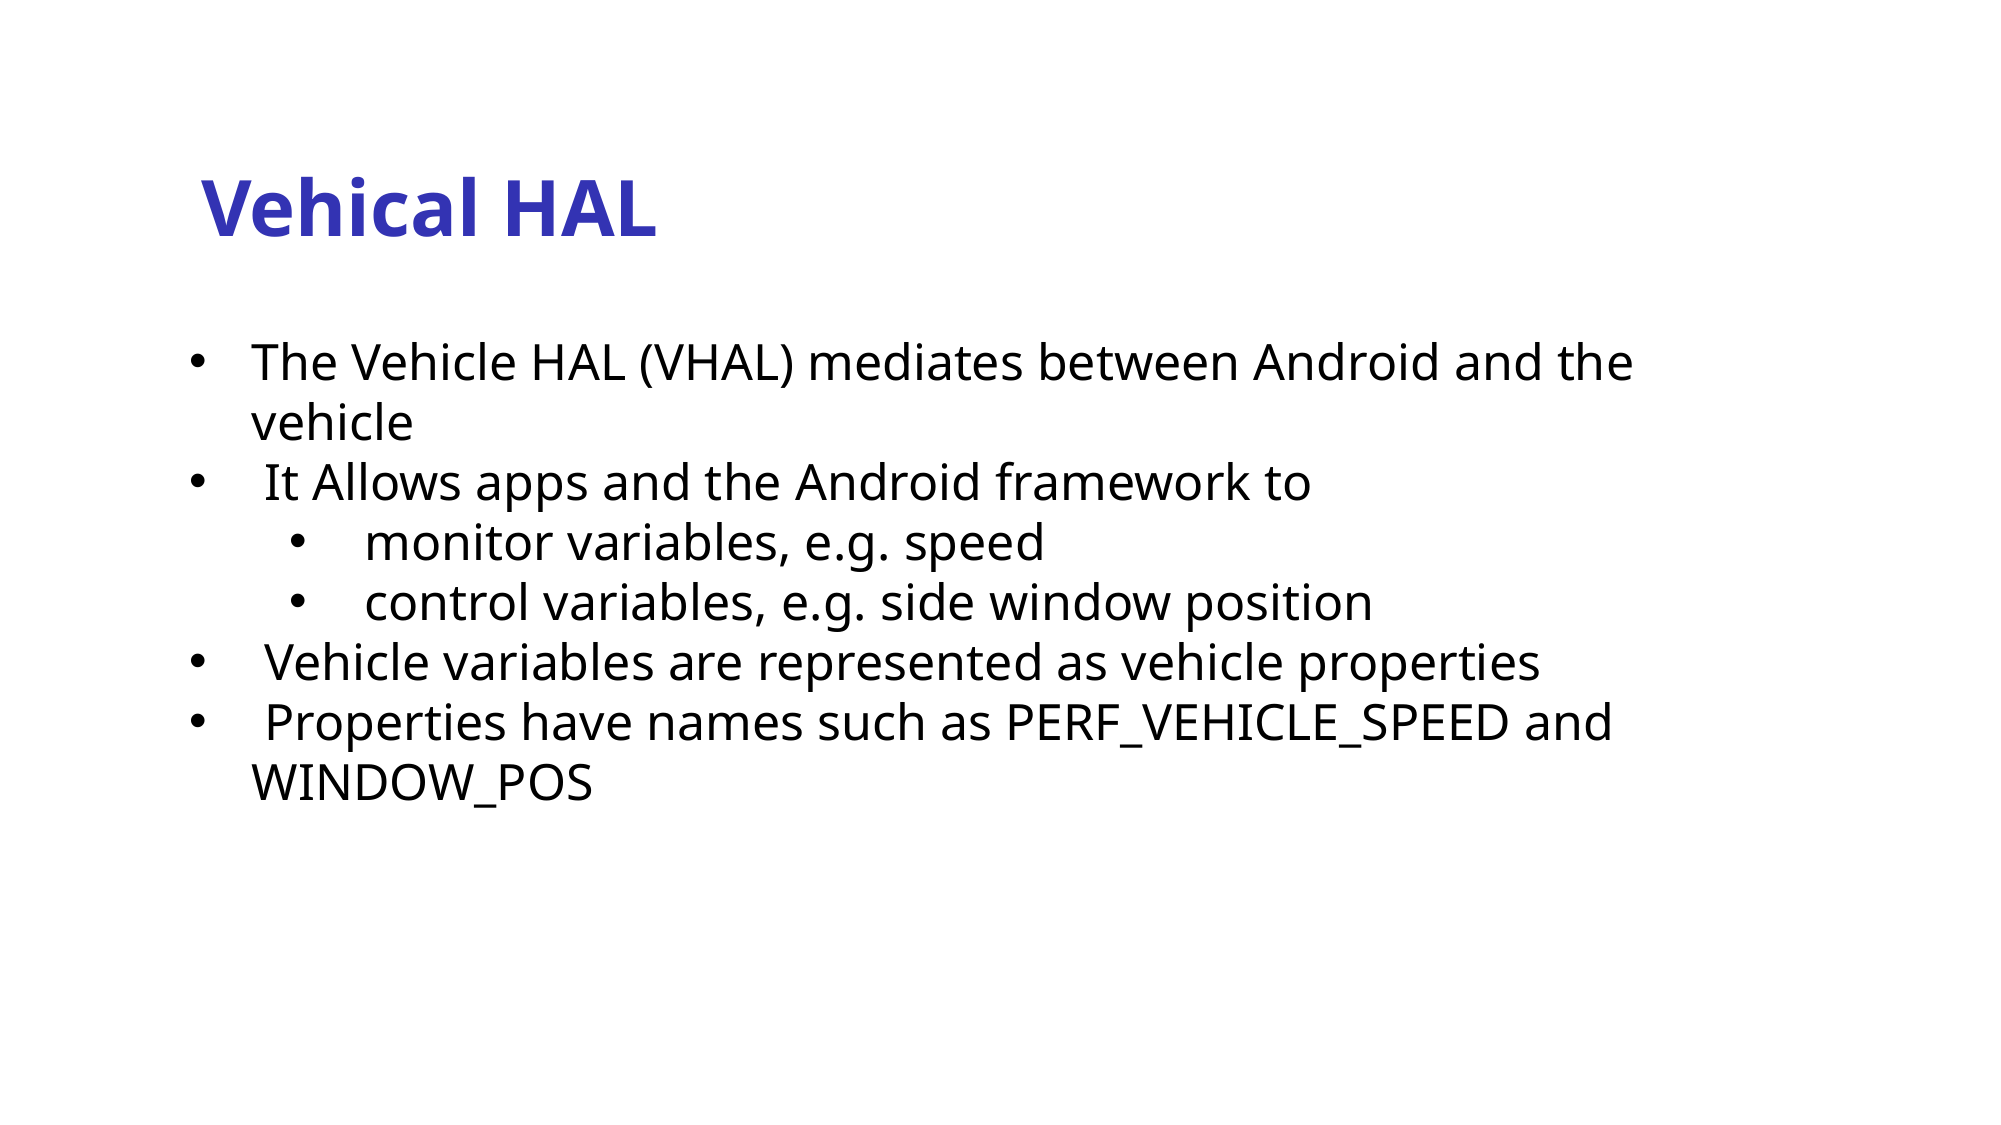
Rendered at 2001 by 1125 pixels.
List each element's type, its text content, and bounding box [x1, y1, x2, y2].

text_box Vehical HAL [186, 151, 1187, 260]
text_box The Vehicle HAL (VHAL) mediates between Android and the vehicle It Allows apps and the Android framework to monitor variables, e.g. speed control variables, e.g. side window position Vehicle variables are represented as vehicle properties Properties have names such as PERF_VEHICLE_SPEED and WINDOW_POS [174, 323, 1826, 818]
